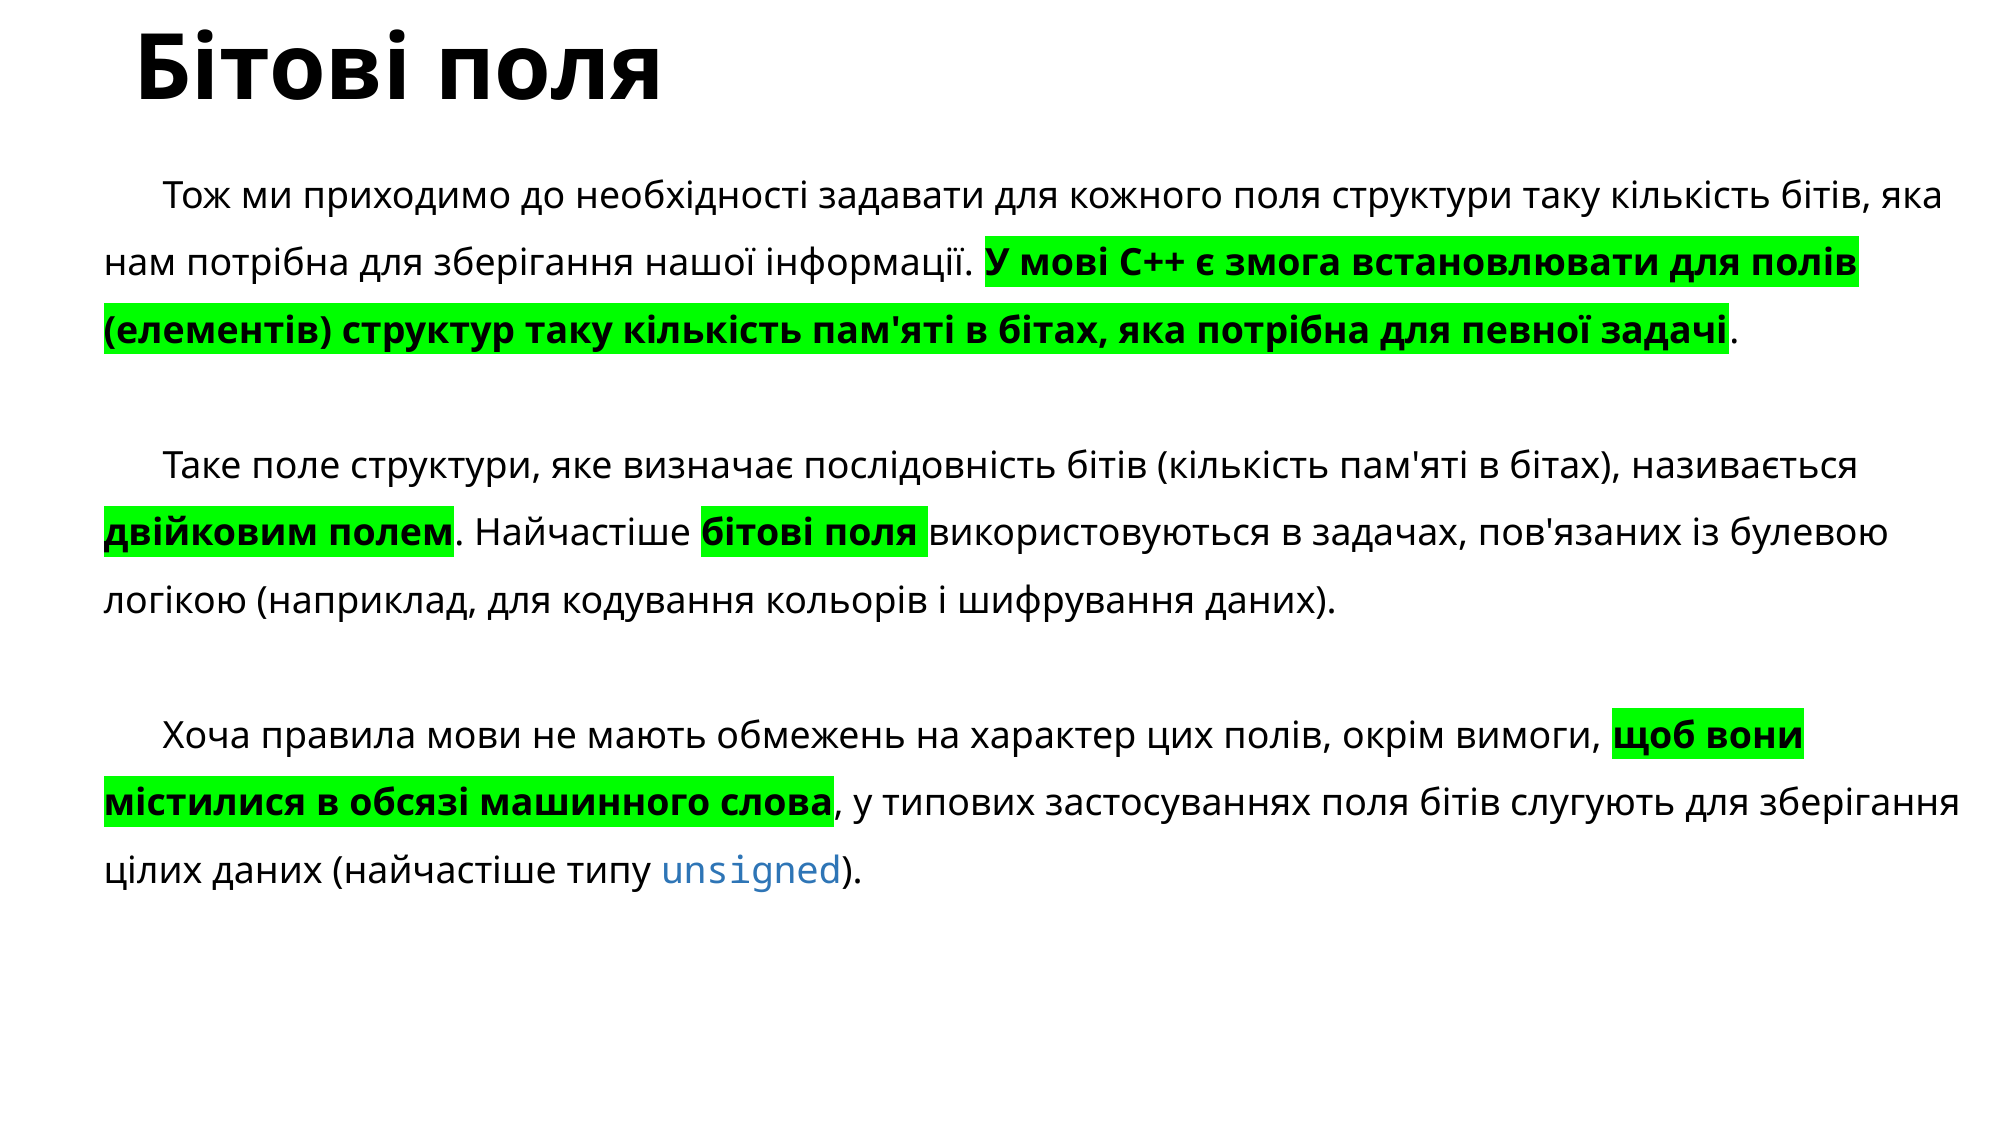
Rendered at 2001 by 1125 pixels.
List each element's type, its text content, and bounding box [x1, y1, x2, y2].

list Тож ми приходимо до необхідності задавати для кожного поля структури таку кількість бітів, яка нам потрібна для зберігання нашої інформації. У мові С++ є змога встановлювати для полів (елементів) структур таку кількість пам'яті в бітах, яка потрібна для певної задачі. Таке поле структури, яке визначає послідовність бітів (кількість пам'яті в бітах), називається двійковим полем. Найчастіше бітові поля використовуються в задачах, пов'язаних із булевою логікою (наприклад, для кодування кольорів і шифрування даних). Хоча правила мови не мають обмежень на характер цих полів, окрім вимоги, щоб вони містилися в обсязі машинного слова, у типових застосуваннях поля бітів слугують для зберігання цілих даних (найчастіше типу unsigned). [0, 140, 2000, 1125]
title Бітові поля [0, 0, 2000, 140]
